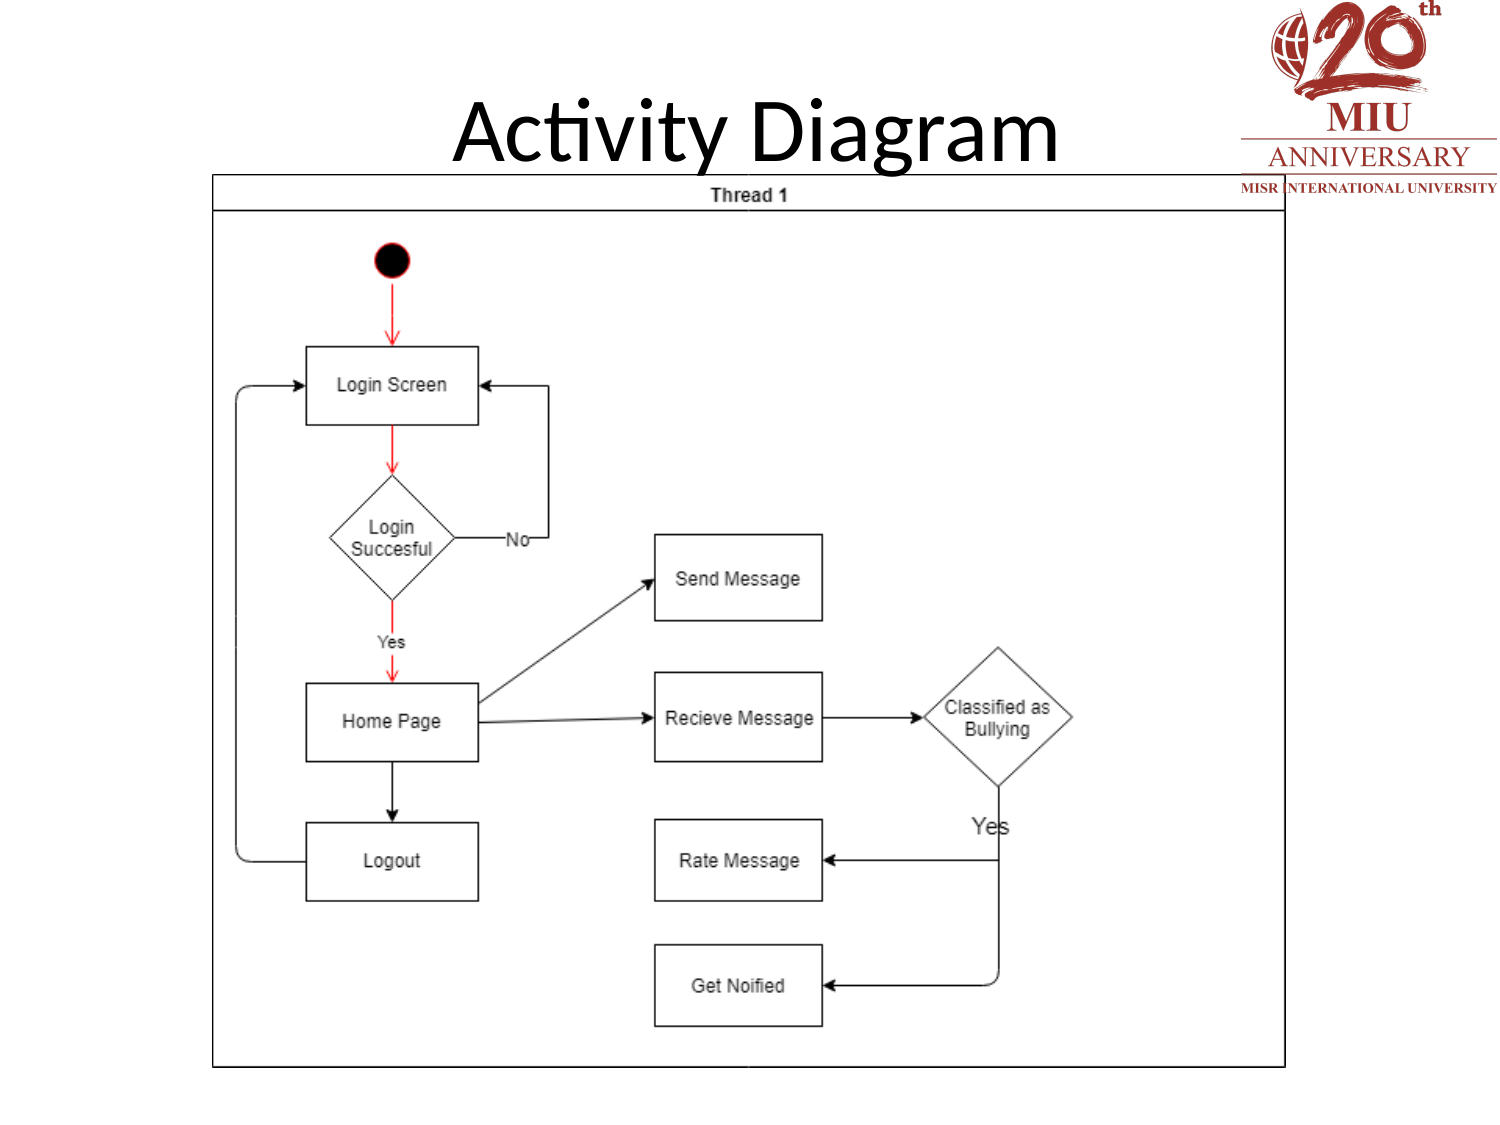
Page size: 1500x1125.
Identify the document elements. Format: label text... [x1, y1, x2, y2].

picture [212, 0, 1497, 1068]
text_box Activity Diagram [437, 62, 1078, 173]
